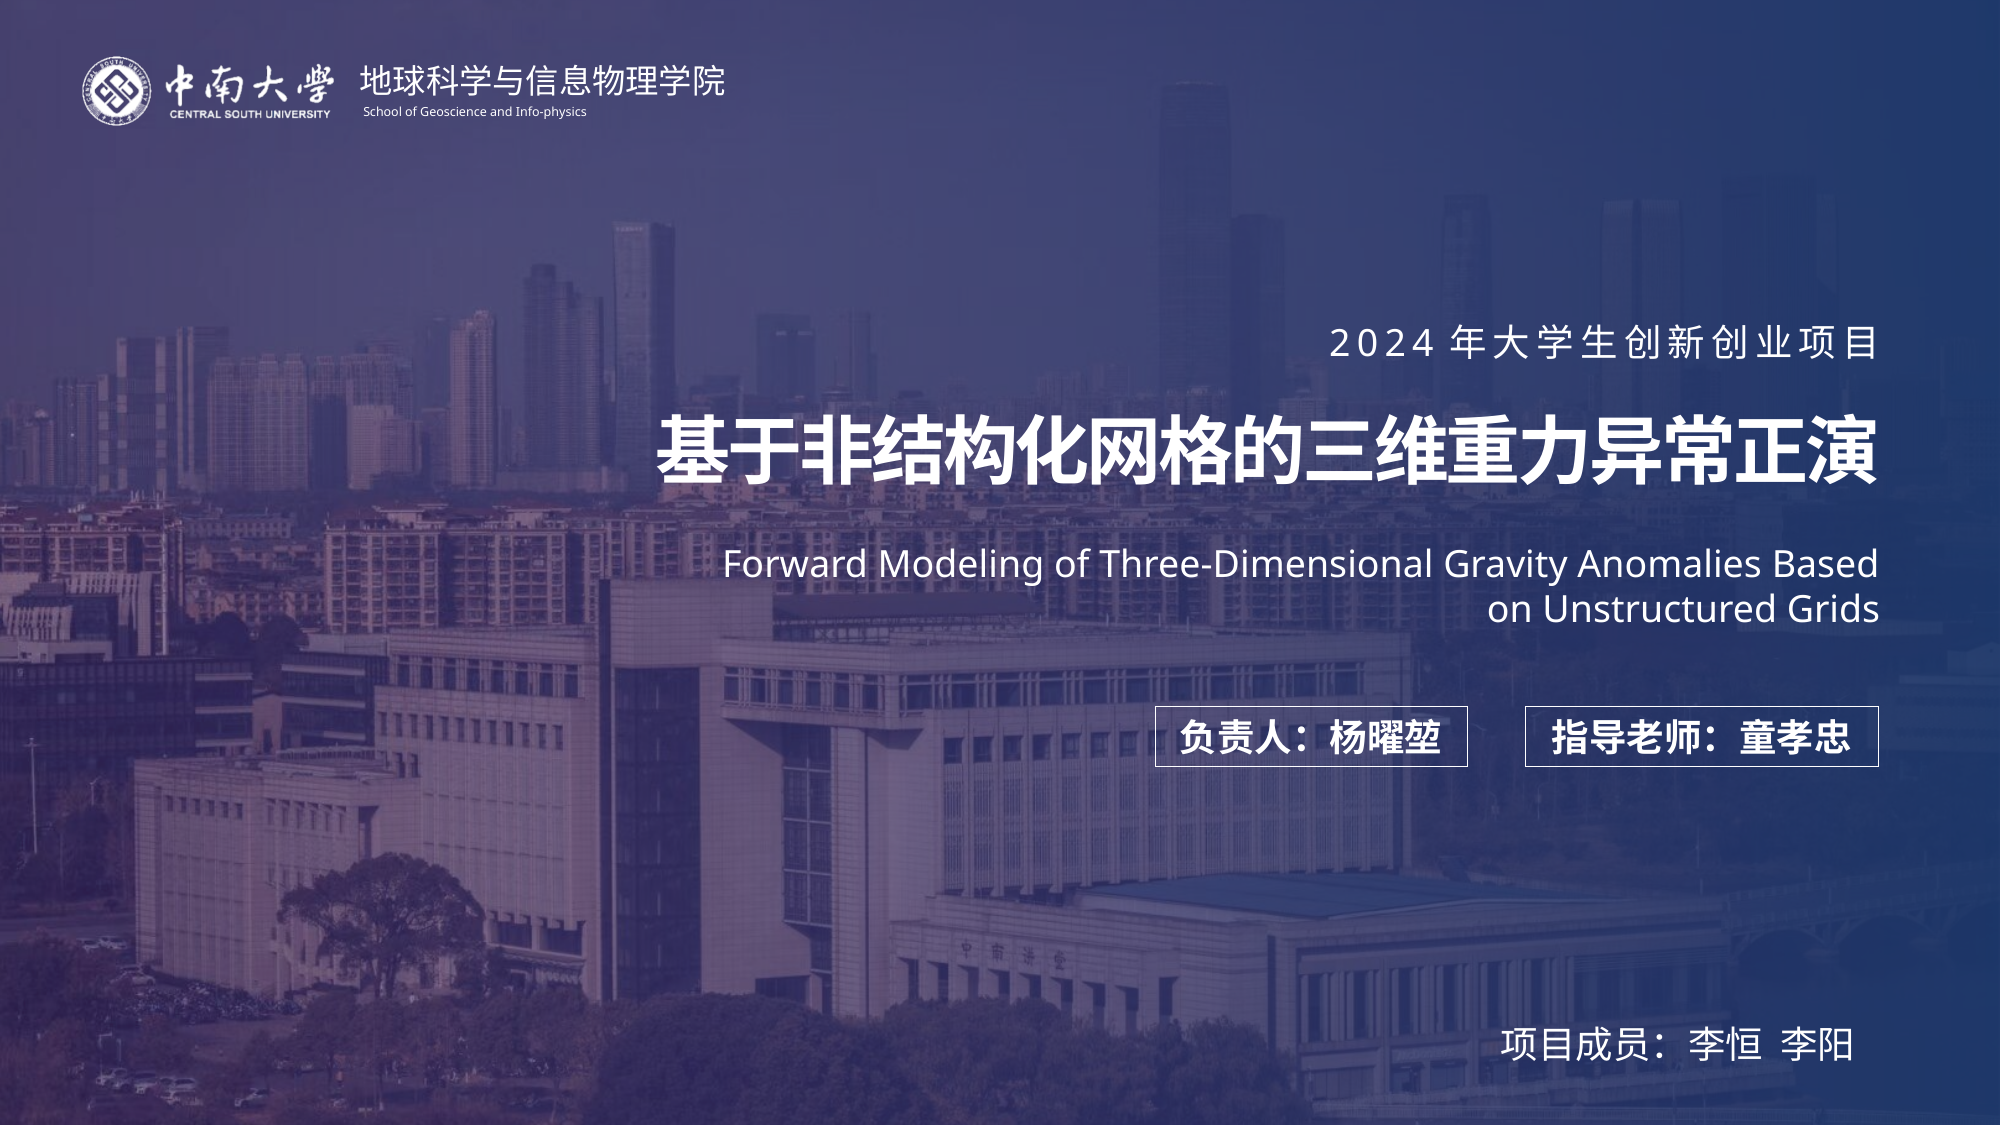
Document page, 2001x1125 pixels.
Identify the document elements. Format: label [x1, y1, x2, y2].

text_box [72, 51, 773, 132]
picture [0, 0, 2000, 1125]
